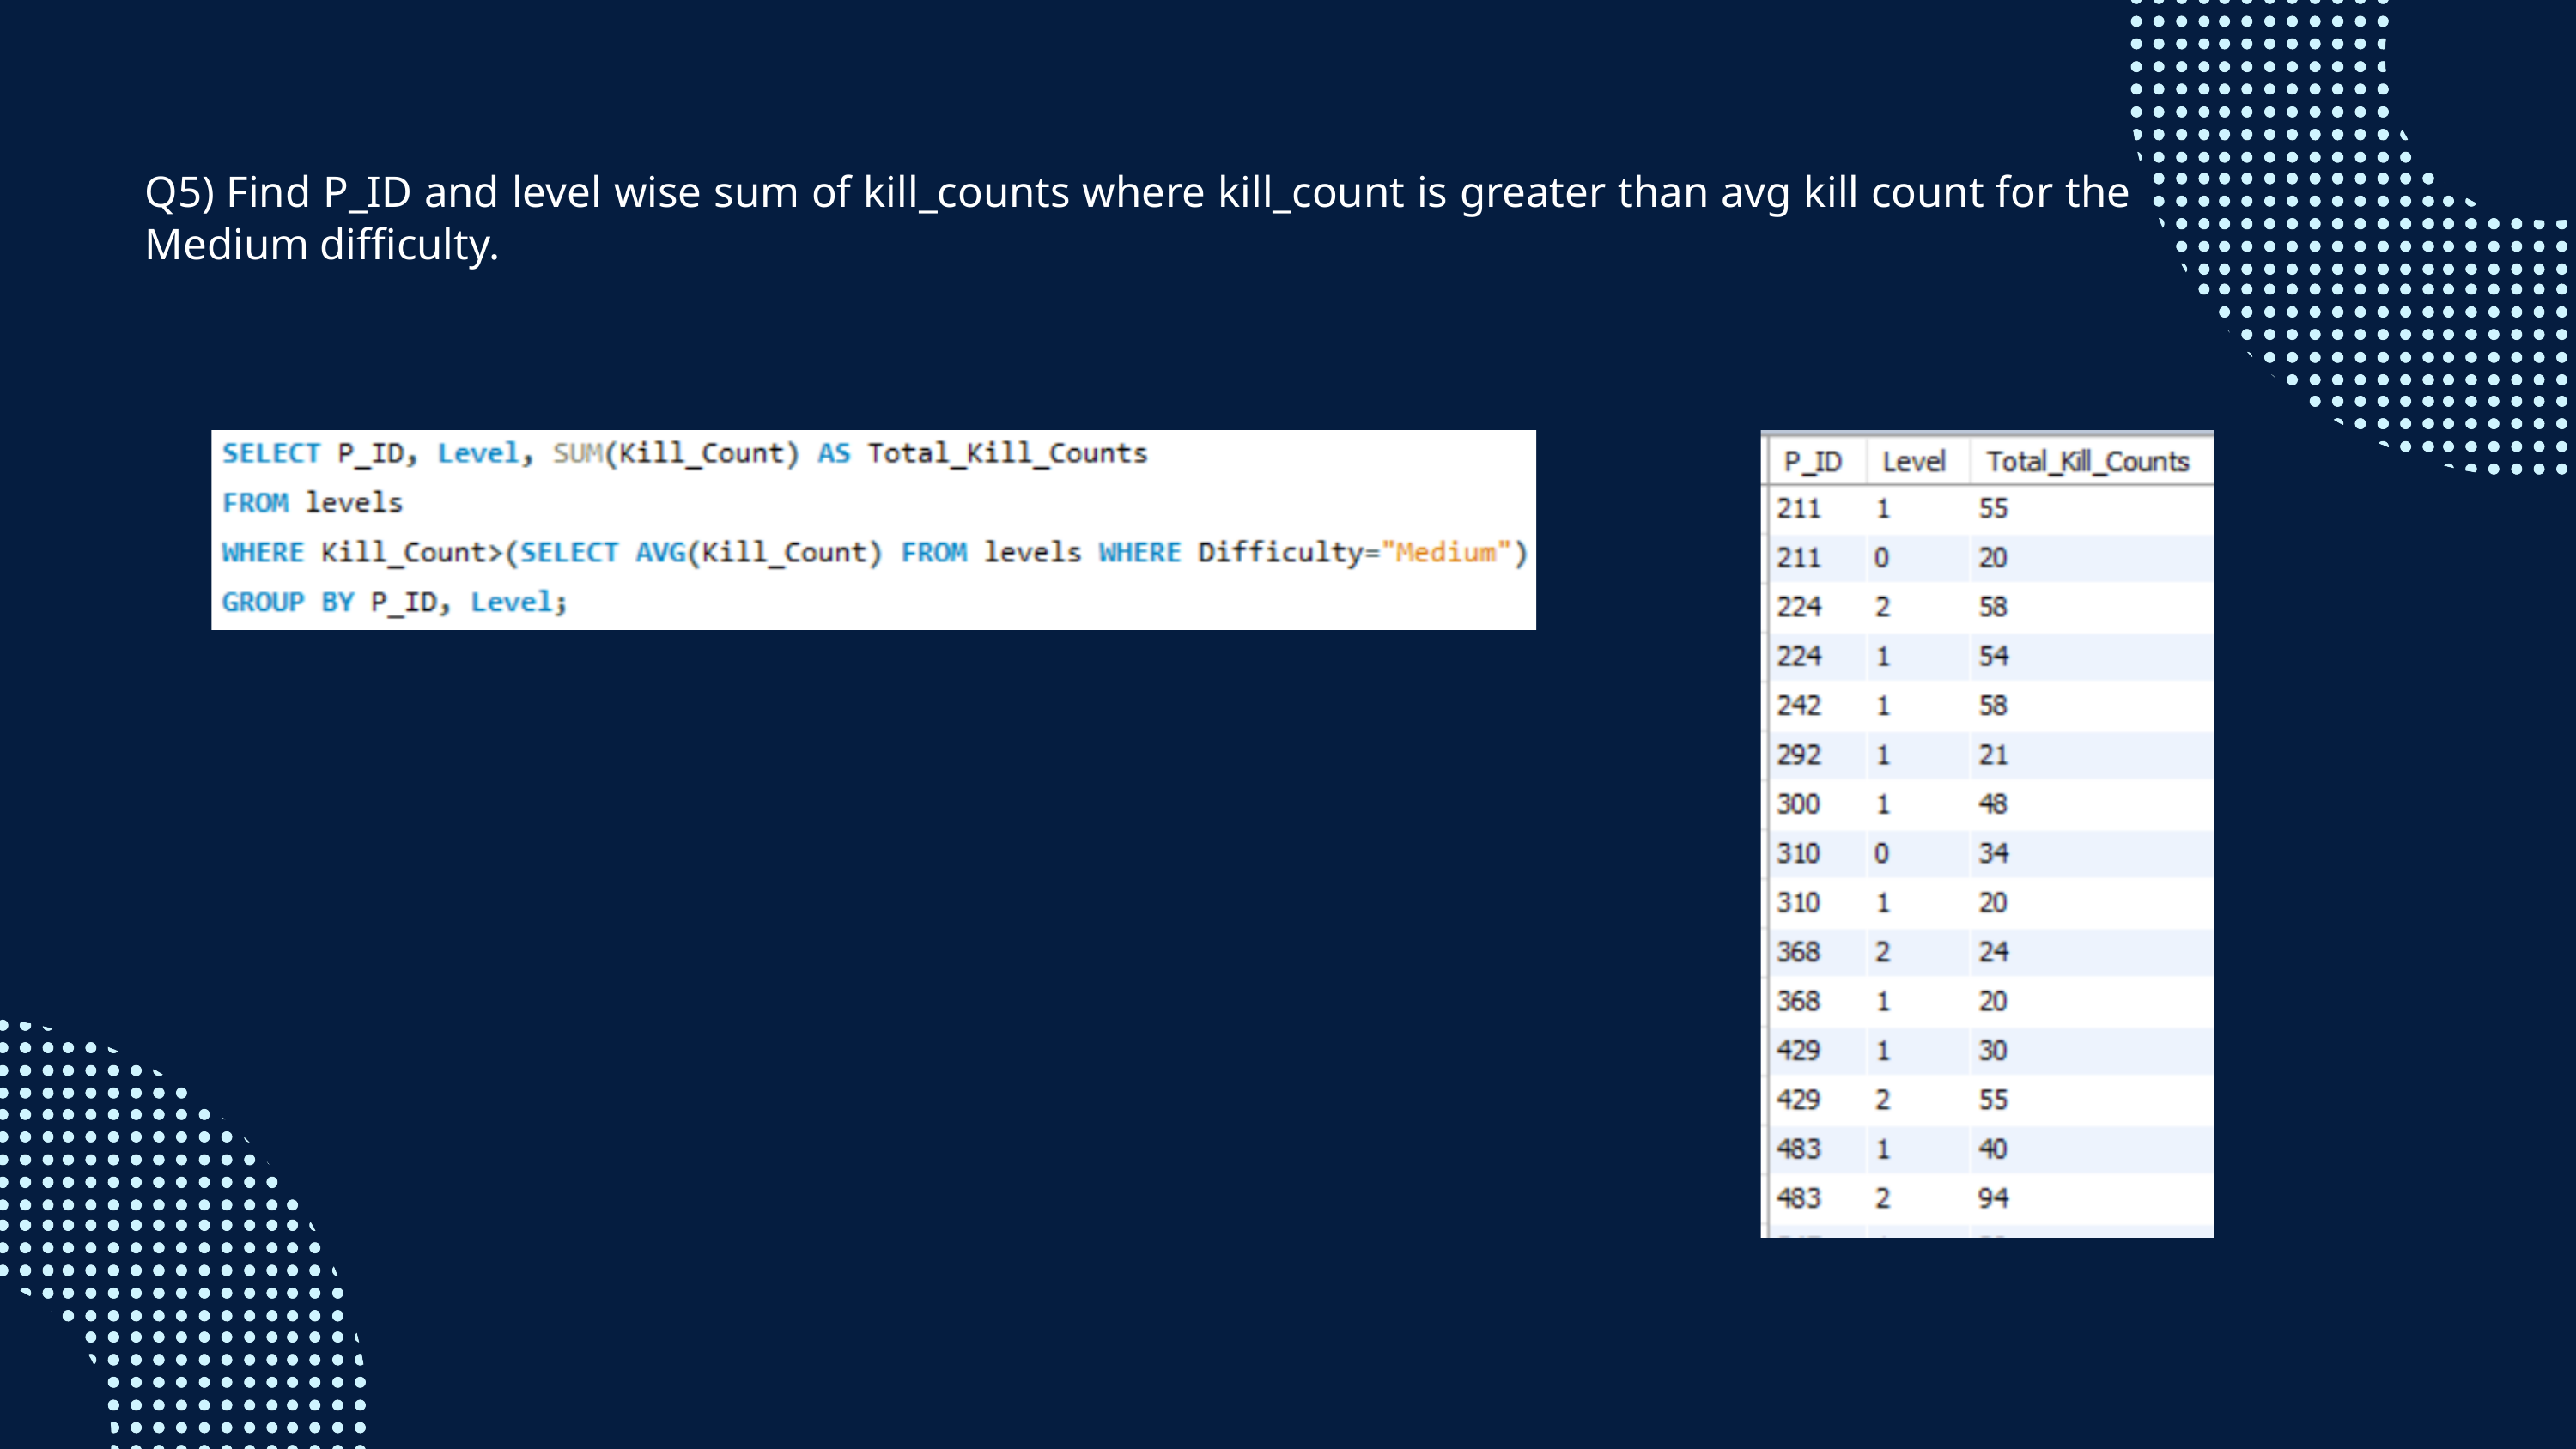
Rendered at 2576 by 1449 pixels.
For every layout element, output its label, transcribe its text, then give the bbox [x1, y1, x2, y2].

text_box [1760, 430, 2214, 1238]
text_box Q5) Find P_ID and level wise sum of kill_counts where kill_count is greater than avg kill count for the Medium difficulty. [144, 162, 2131, 269]
text_box [2130, 0, 2576, 475]
text_box [0, 1019, 366, 1449]
text_box [211, 430, 1537, 630]
